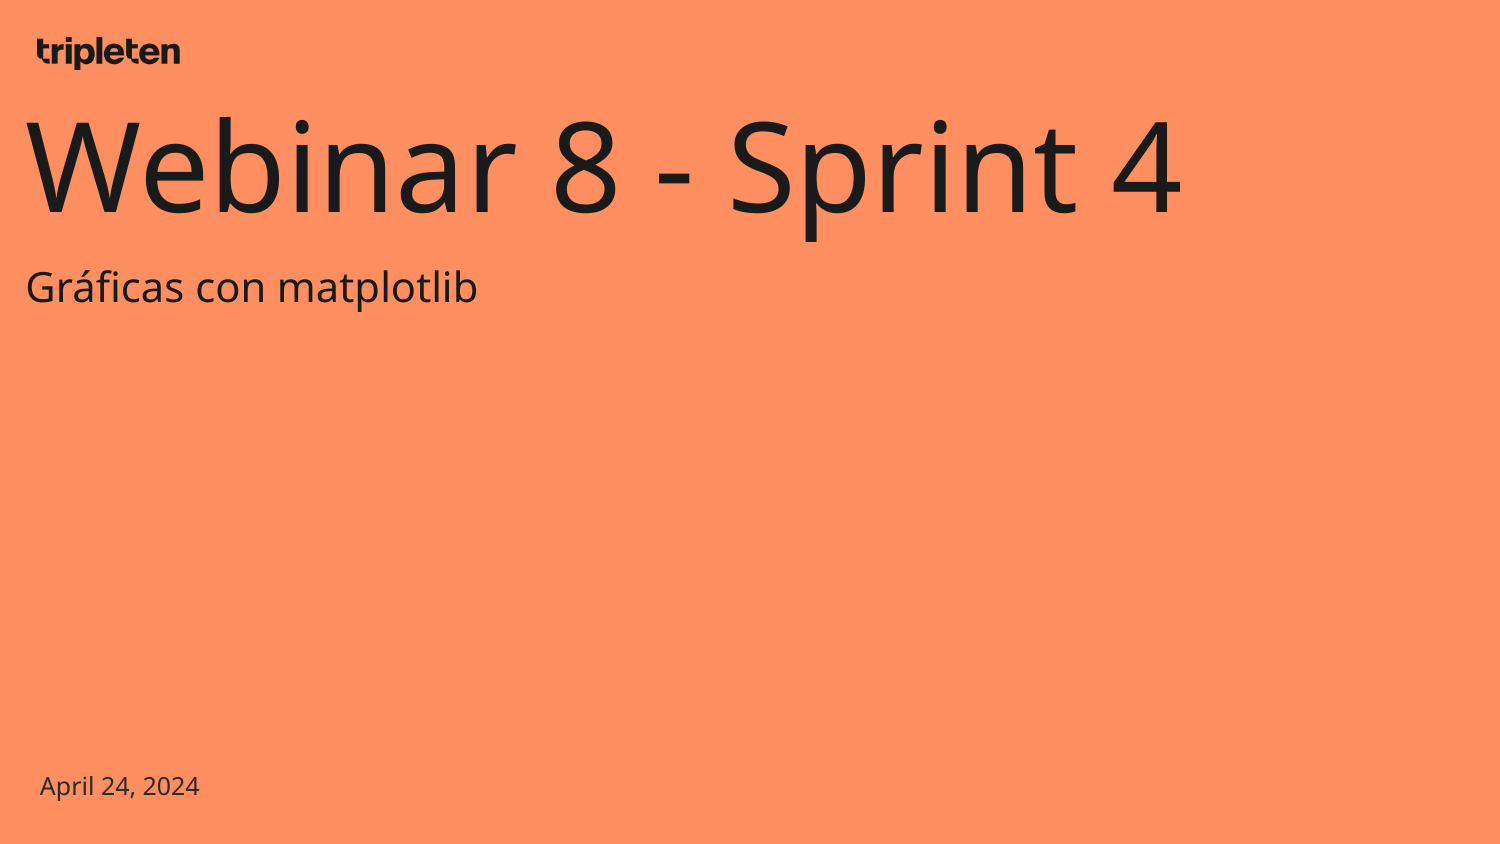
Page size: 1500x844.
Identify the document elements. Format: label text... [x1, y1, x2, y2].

picture [37, 37, 180, 70]
subtitle April 24, 2024 [24, 525, 1450, 844]
title Webinar 8 - Sprint 4 Gráficas con matplotlib [10, 104, 1409, 326]
